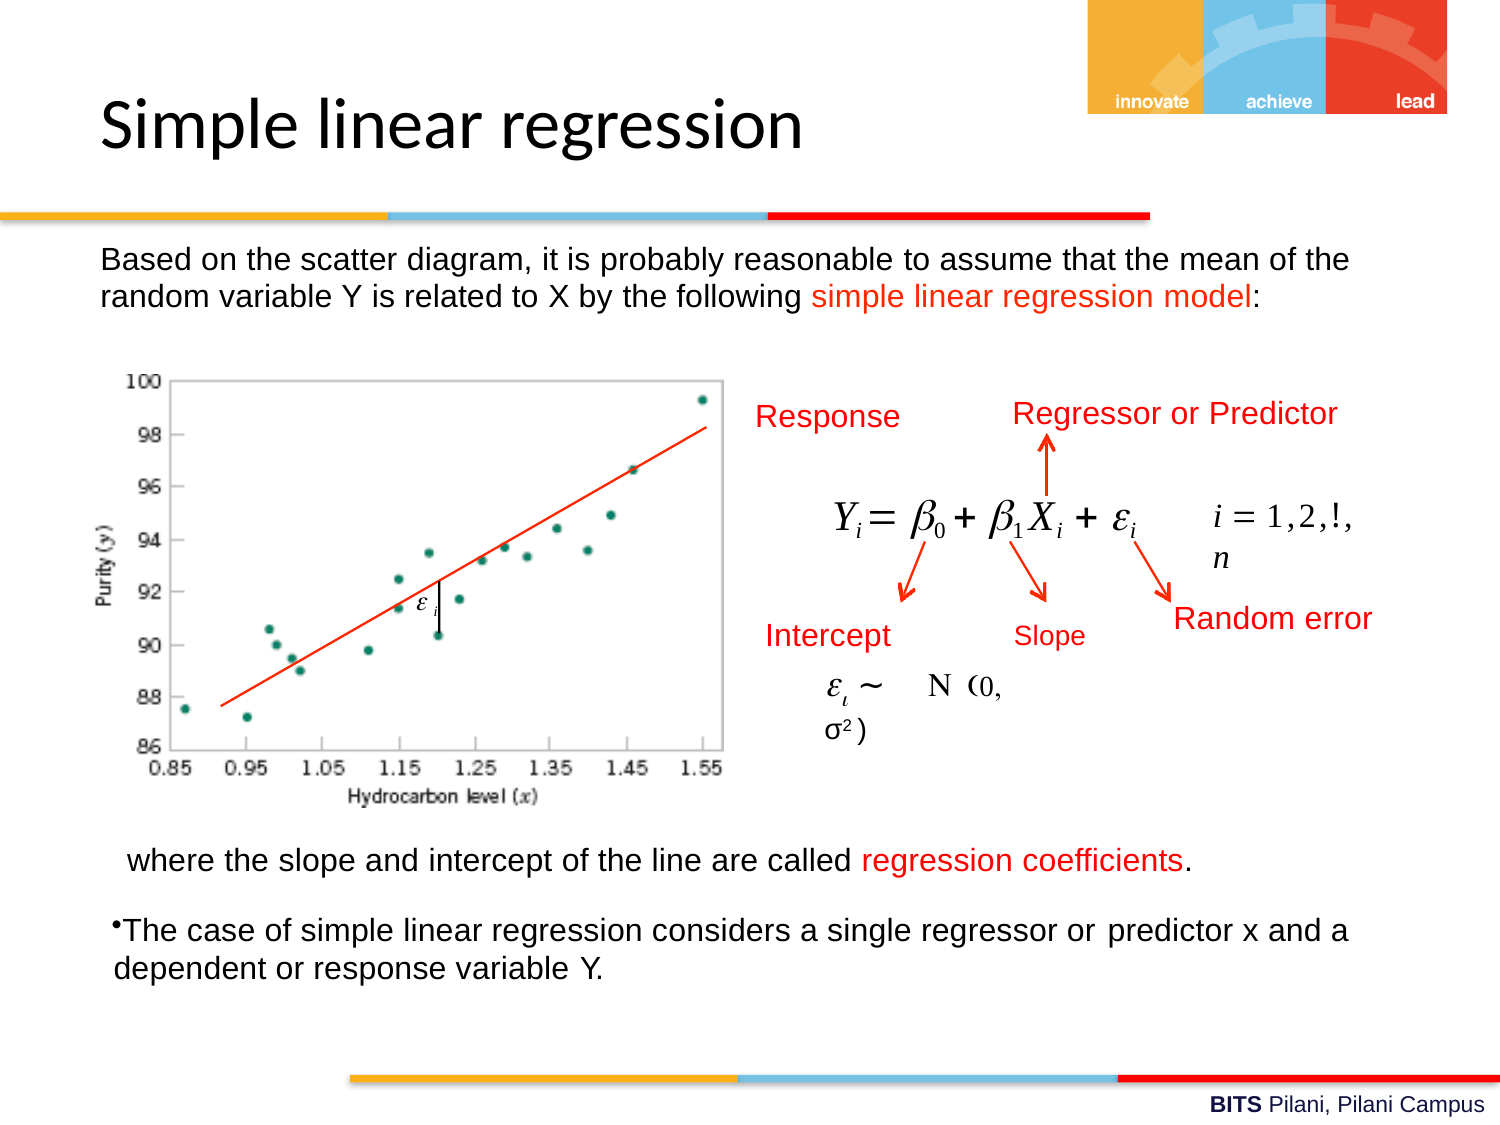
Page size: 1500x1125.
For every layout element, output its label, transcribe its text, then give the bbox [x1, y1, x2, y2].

title Simple linear regression [98, 23, 949, 214]
text_box Regressor or Predictor [1010, 390, 1340, 432]
text_box Based on the scatter diagram, it is probably reasonable to assume that the mean of the random variable Y is related to X by the following simple linear regression model: [98, 235, 1400, 314]
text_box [1133, 540, 1172, 603]
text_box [1008, 540, 1047, 603]
text_box Response [753, 393, 903, 435]
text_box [897, 540, 927, 603]
text_box Yi  0  1 Xi  i [826, 484, 1143, 544]
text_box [94, 374, 725, 809]
text_box i ∼ N (0, σ2 ) [822, 657, 1020, 746]
picture [1087, 0, 1448, 114]
text_box where the slope and intercept of the line are called regression coefficients. The case of simple linear regression considers a single regressor or predictor x and a dependent or response variable Y. [111, 836, 1387, 987]
text_box Random error [1171, 595, 1375, 636]
text_box i  1,2,!, n [1210, 491, 1369, 575]
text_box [1036, 432, 1057, 497]
text_box Intercept Slope [763, 595, 1097, 656]
